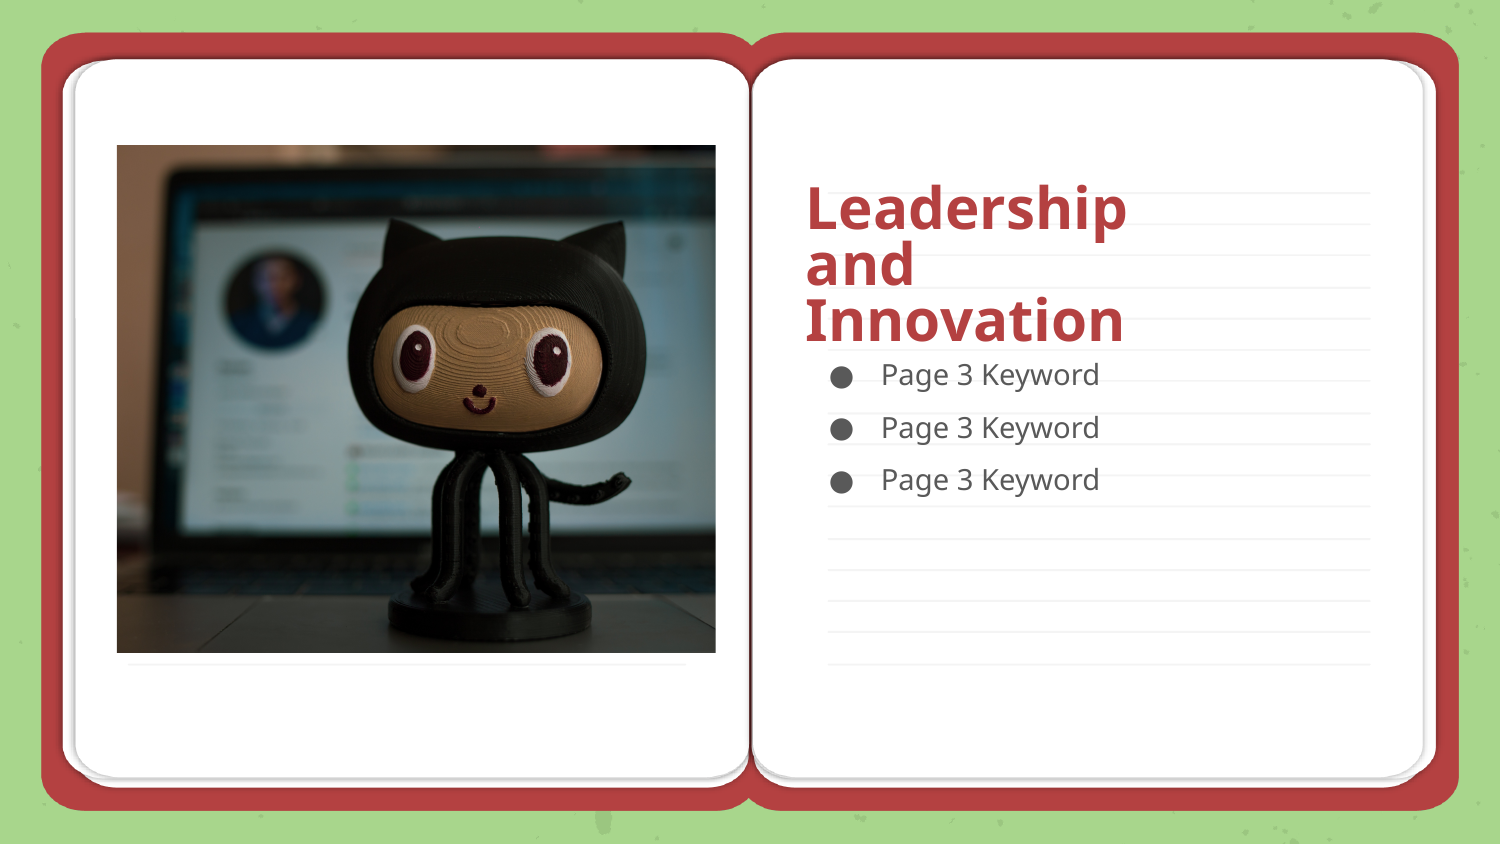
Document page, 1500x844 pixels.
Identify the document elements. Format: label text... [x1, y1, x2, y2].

title Leadership and Innovation [790, 170, 1243, 369]
list Page 3 Keyword Page 3 Keyword Page 3 Keyword [790, 301, 1320, 500]
picture [41, 32, 1459, 811]
